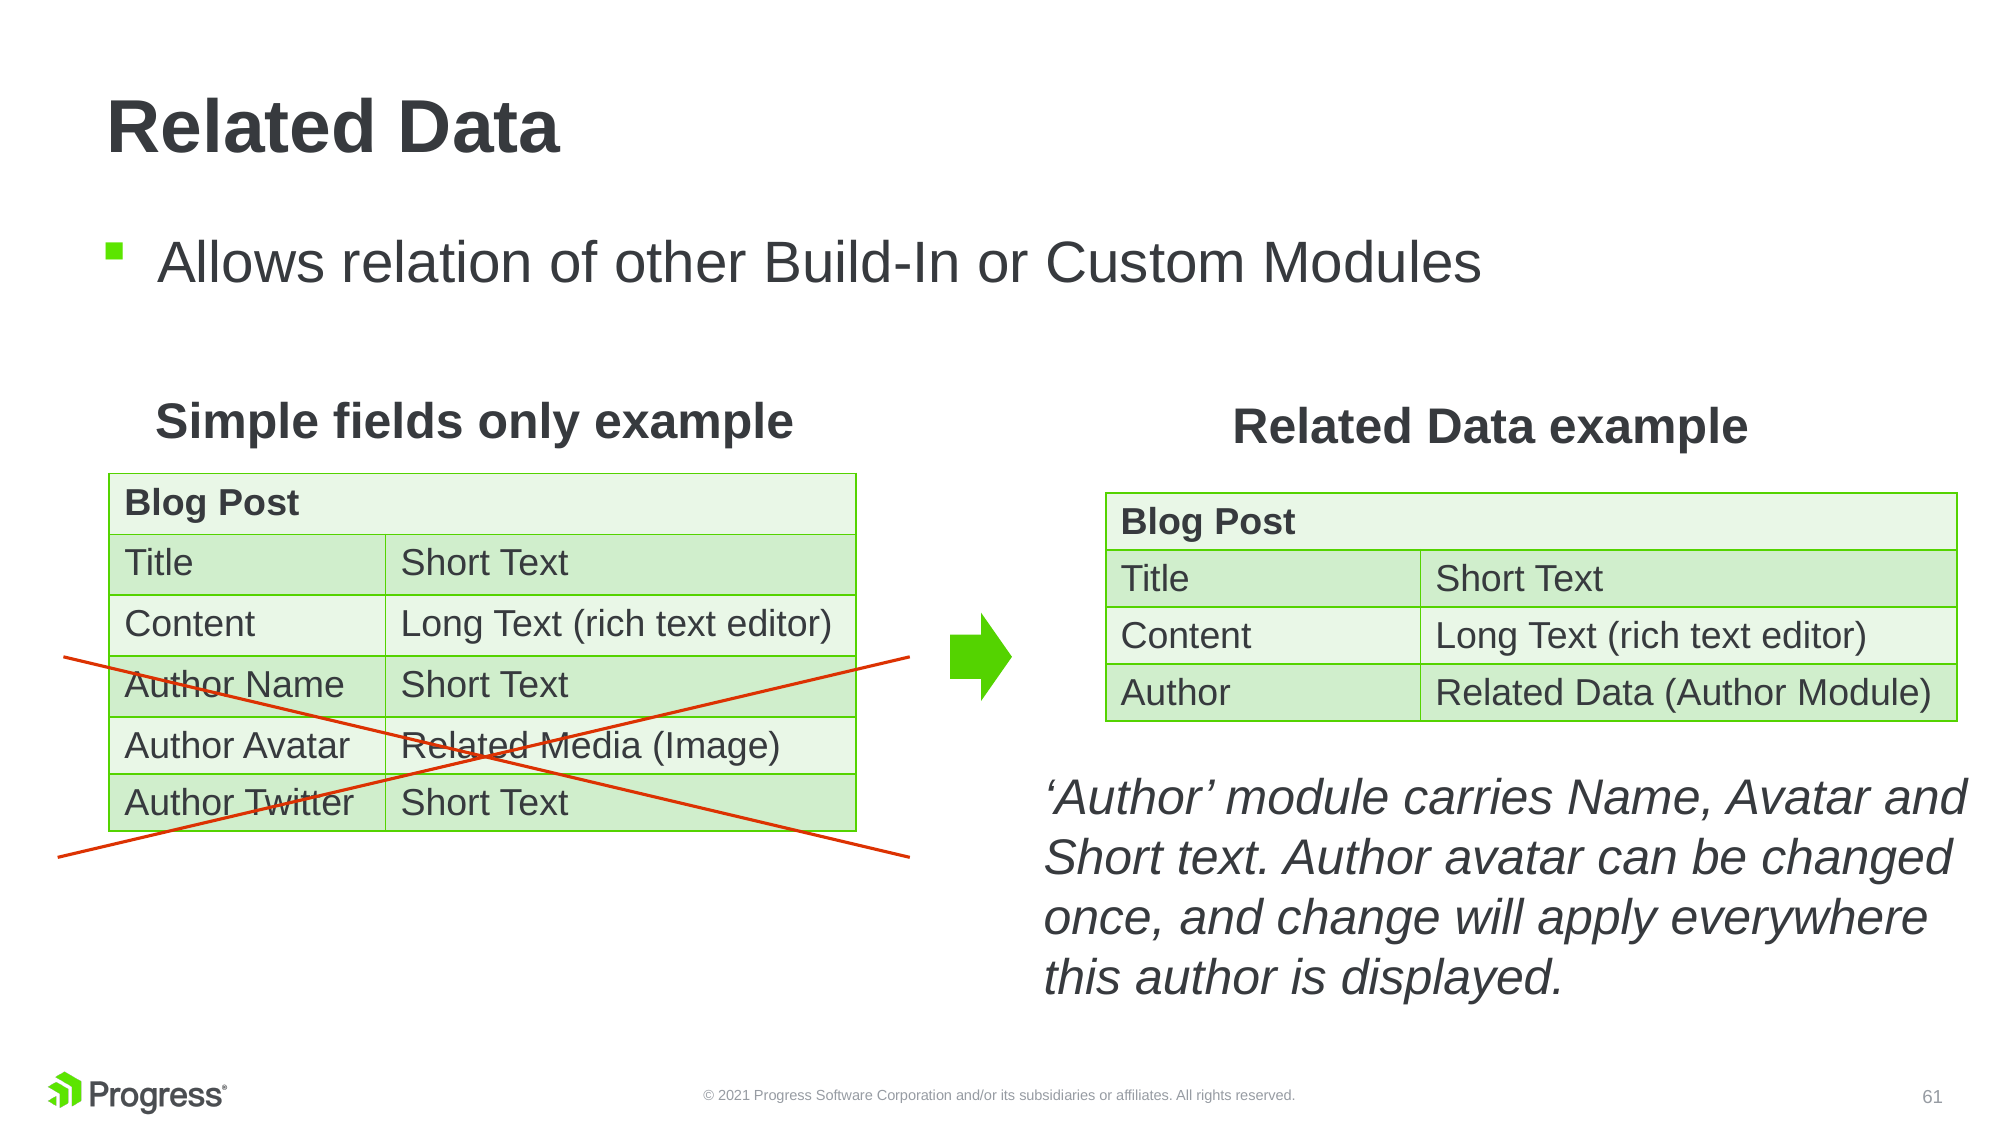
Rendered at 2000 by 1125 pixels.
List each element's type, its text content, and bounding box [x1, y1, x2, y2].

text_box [57, 656, 911, 858]
list Allows relation of other Build-In or Custom Modules [85, 216, 1957, 1066]
table_cell Related Data (Author Module) [1421, 665, 1956, 720]
text_box [950, 612, 1012, 702]
table_cell Author [1107, 665, 1420, 720]
table_cell Title [1107, 551, 1420, 606]
text_box Related Data example [1217, 385, 1771, 474]
table_cell Long Text (rich text editor) [1421, 608, 1956, 663]
table_cell Long Text (rich text editor) [386, 596, 855, 654]
table_header Blog Post [110, 474, 855, 534]
title Related Data [91, 80, 1888, 177]
table_cell Title [110, 535, 385, 594]
table_cell Content [110, 596, 385, 654]
table_cell Content [1107, 608, 1420, 663]
text_box ‘Author’ module carries Name, Avatar and Short text. Author avatar can be changed once, and change will apply everywhere this author is displayed. [1028, 757, 2000, 985]
table_header Blog Post [1107, 494, 1956, 549]
table_cell Short Text [386, 535, 855, 594]
table_cell Short Text [1421, 551, 1956, 606]
text_box Simple fields only example [140, 380, 826, 469]
